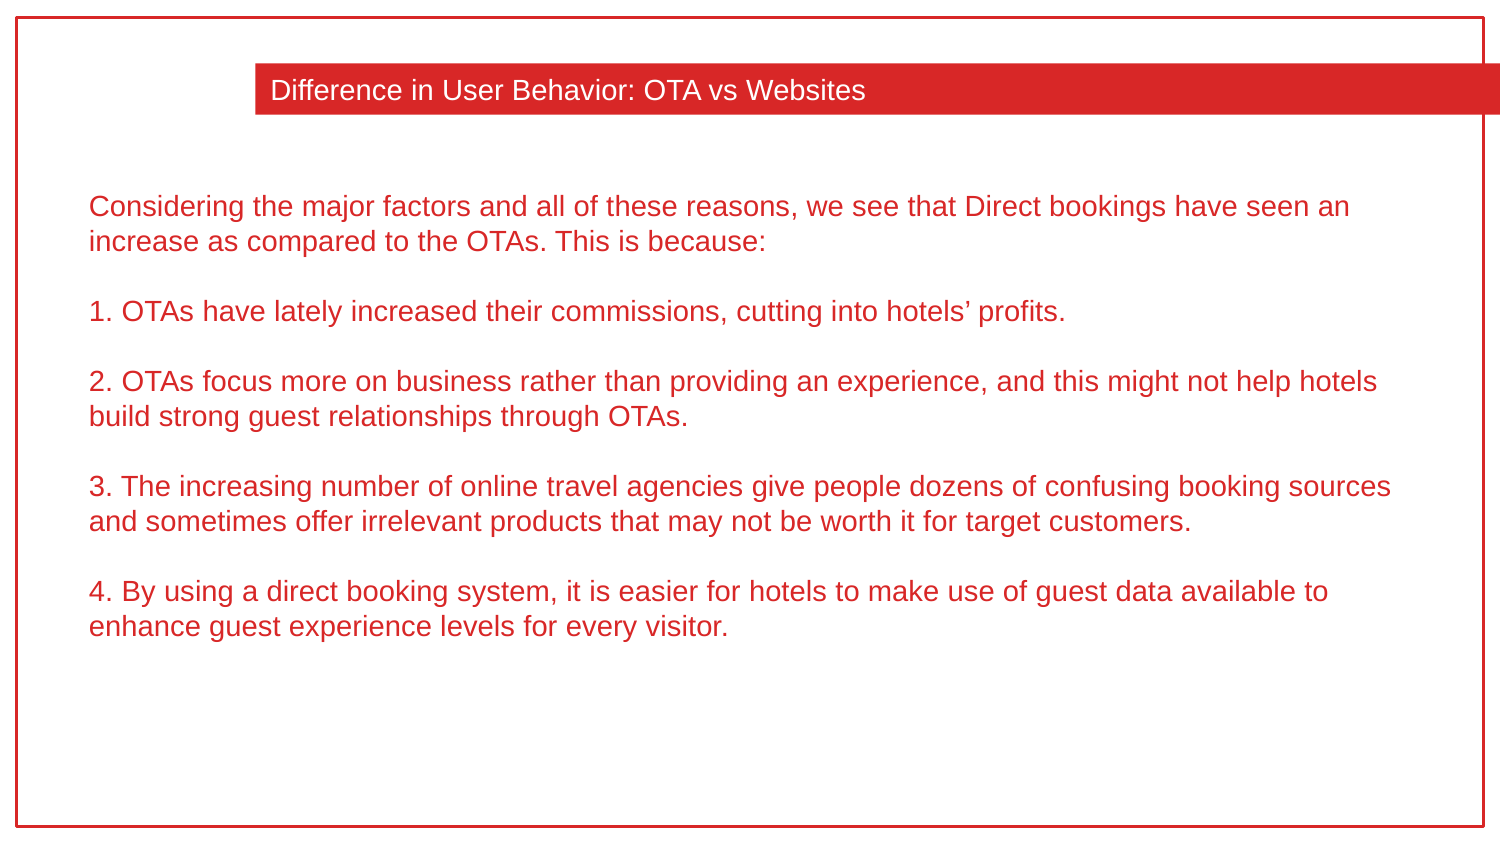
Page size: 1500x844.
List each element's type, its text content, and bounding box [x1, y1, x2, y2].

text_box Considering the major factors and all of these reasons, we see that Direct bookings have seen an increase as compared to the OTAs. This is because: 1. OTAs have lately increased their commissions, cutting into hotels’ profits. 2. OTAs focus more on business rather than providing an experience, and this might not help hotels build strong guest relationships through OTAs. 3. The increasing number of online travel agencies give people dozens of confusing booking sources and sometimes offer irrelevant products that may not be worth it for target customers. 4. By using a direct booking system, it is easier for hotels to make use of guest data available to enhance guest experience levels for every visitor. [74, 179, 1448, 685]
text_box Difference in User Behavior: OTA vs Websites [255, 63, 1500, 115]
